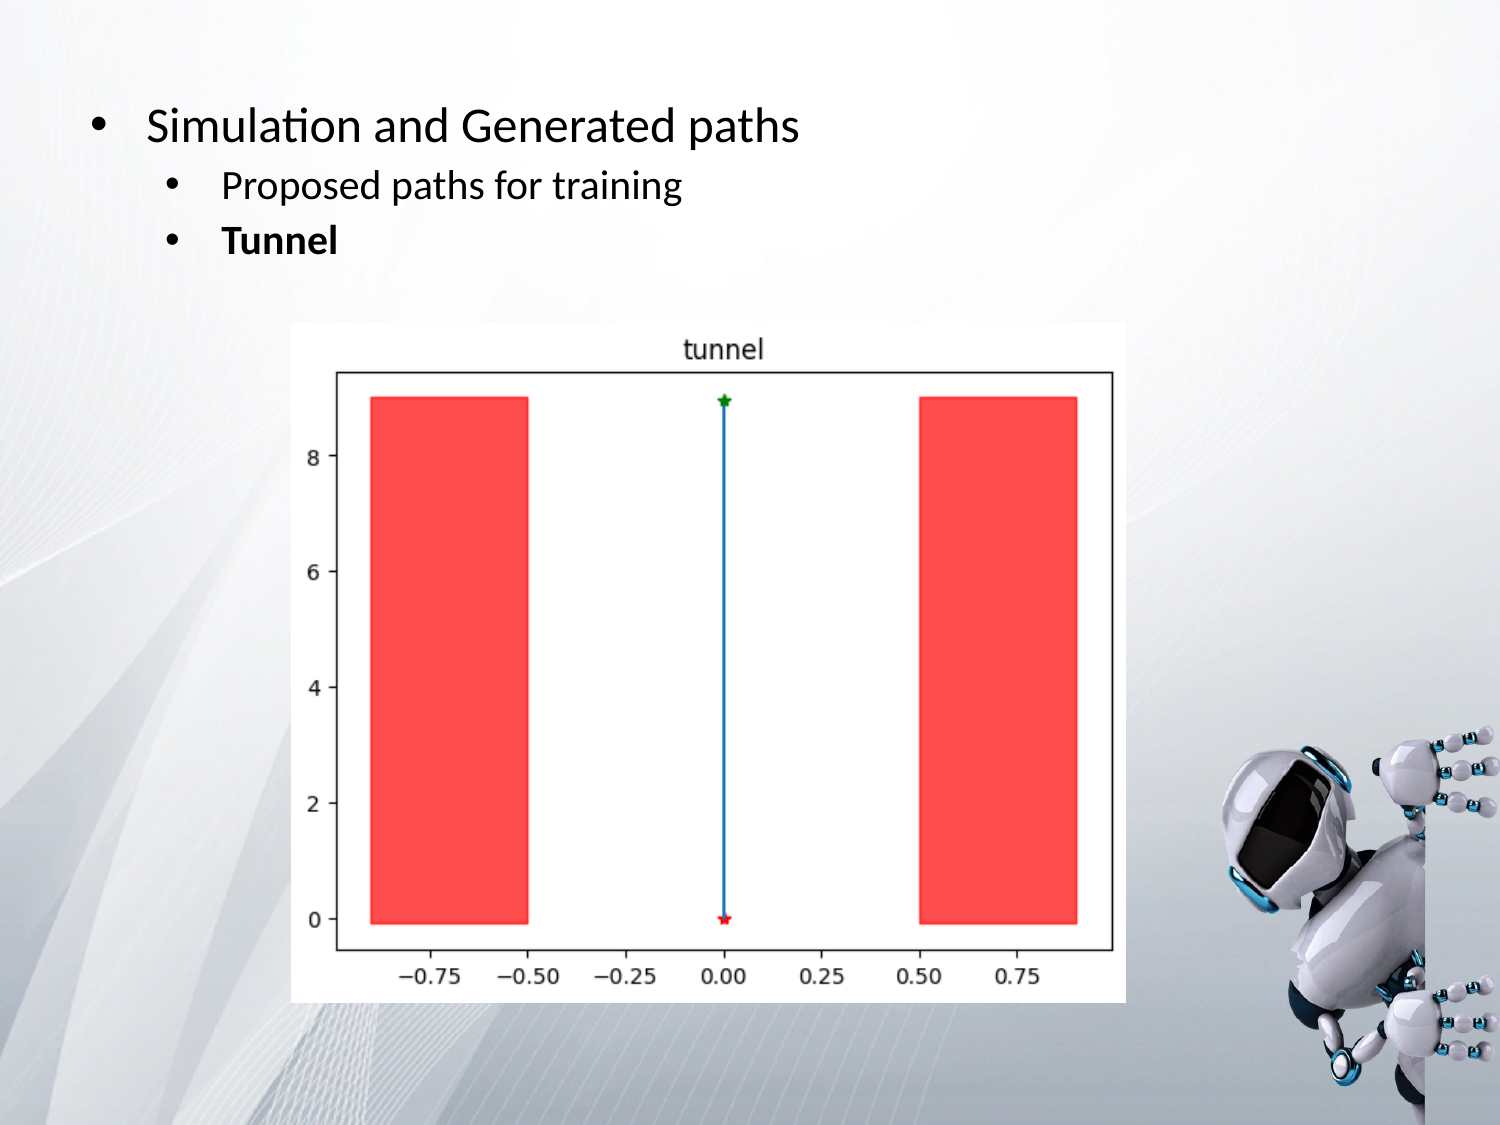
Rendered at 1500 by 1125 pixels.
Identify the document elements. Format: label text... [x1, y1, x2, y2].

text_box Simulation and Generated paths Proposed paths for training Tunnel [74, 91, 1425, 1066]
picture [0, 0, 1500, 1125]
